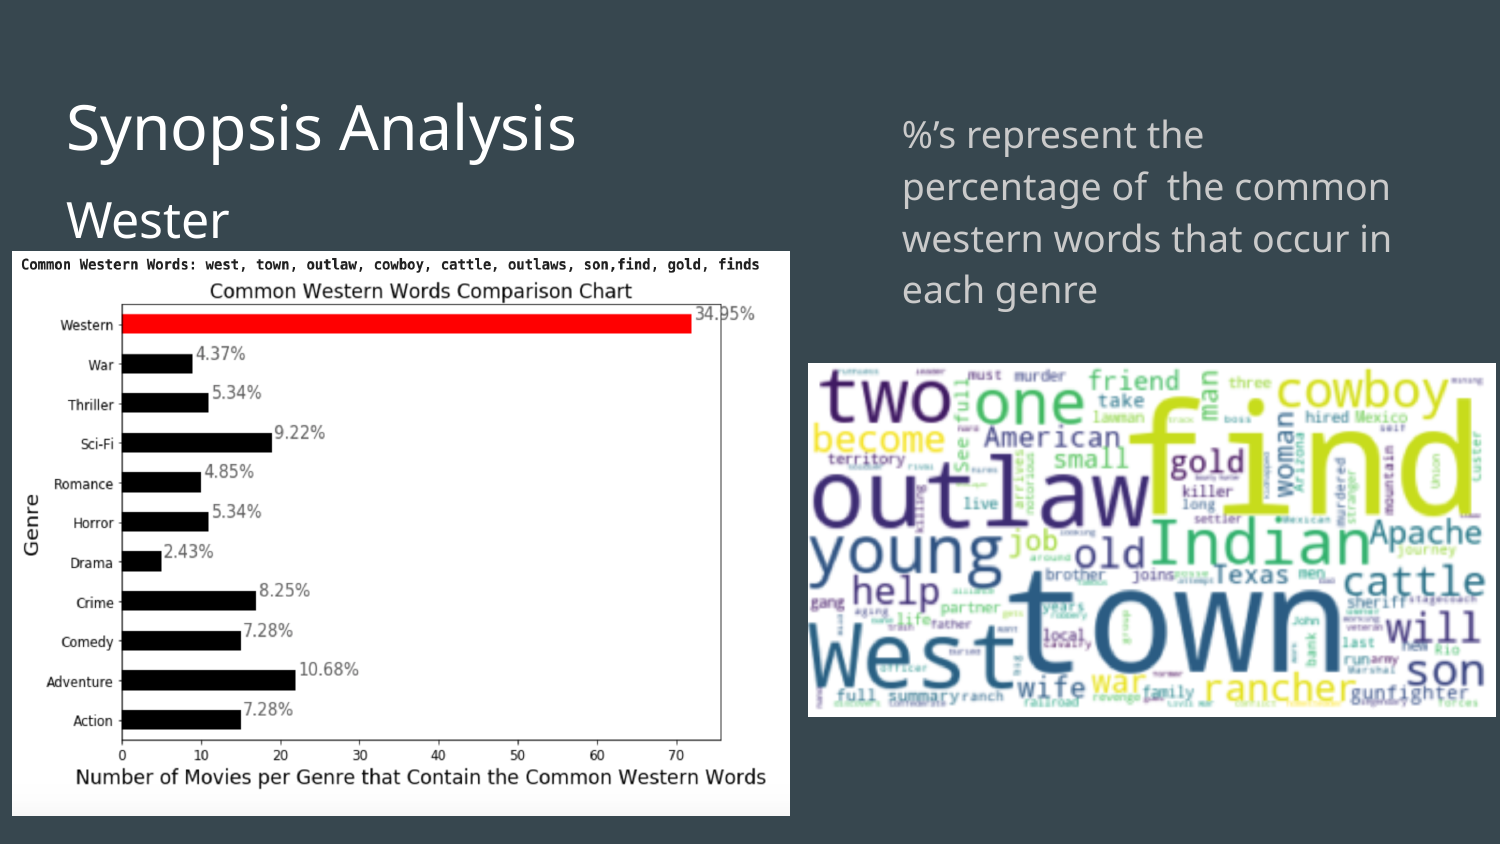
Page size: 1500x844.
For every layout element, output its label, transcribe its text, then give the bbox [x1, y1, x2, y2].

list %’s represent the percentage of the common western words that occur in each genre [886, 89, 1422, 327]
picture [807, 363, 1496, 717]
picture [12, 251, 791, 816]
title Western [51, 173, 263, 250]
title Synopsis Analysis [51, 72, 1449, 167]
